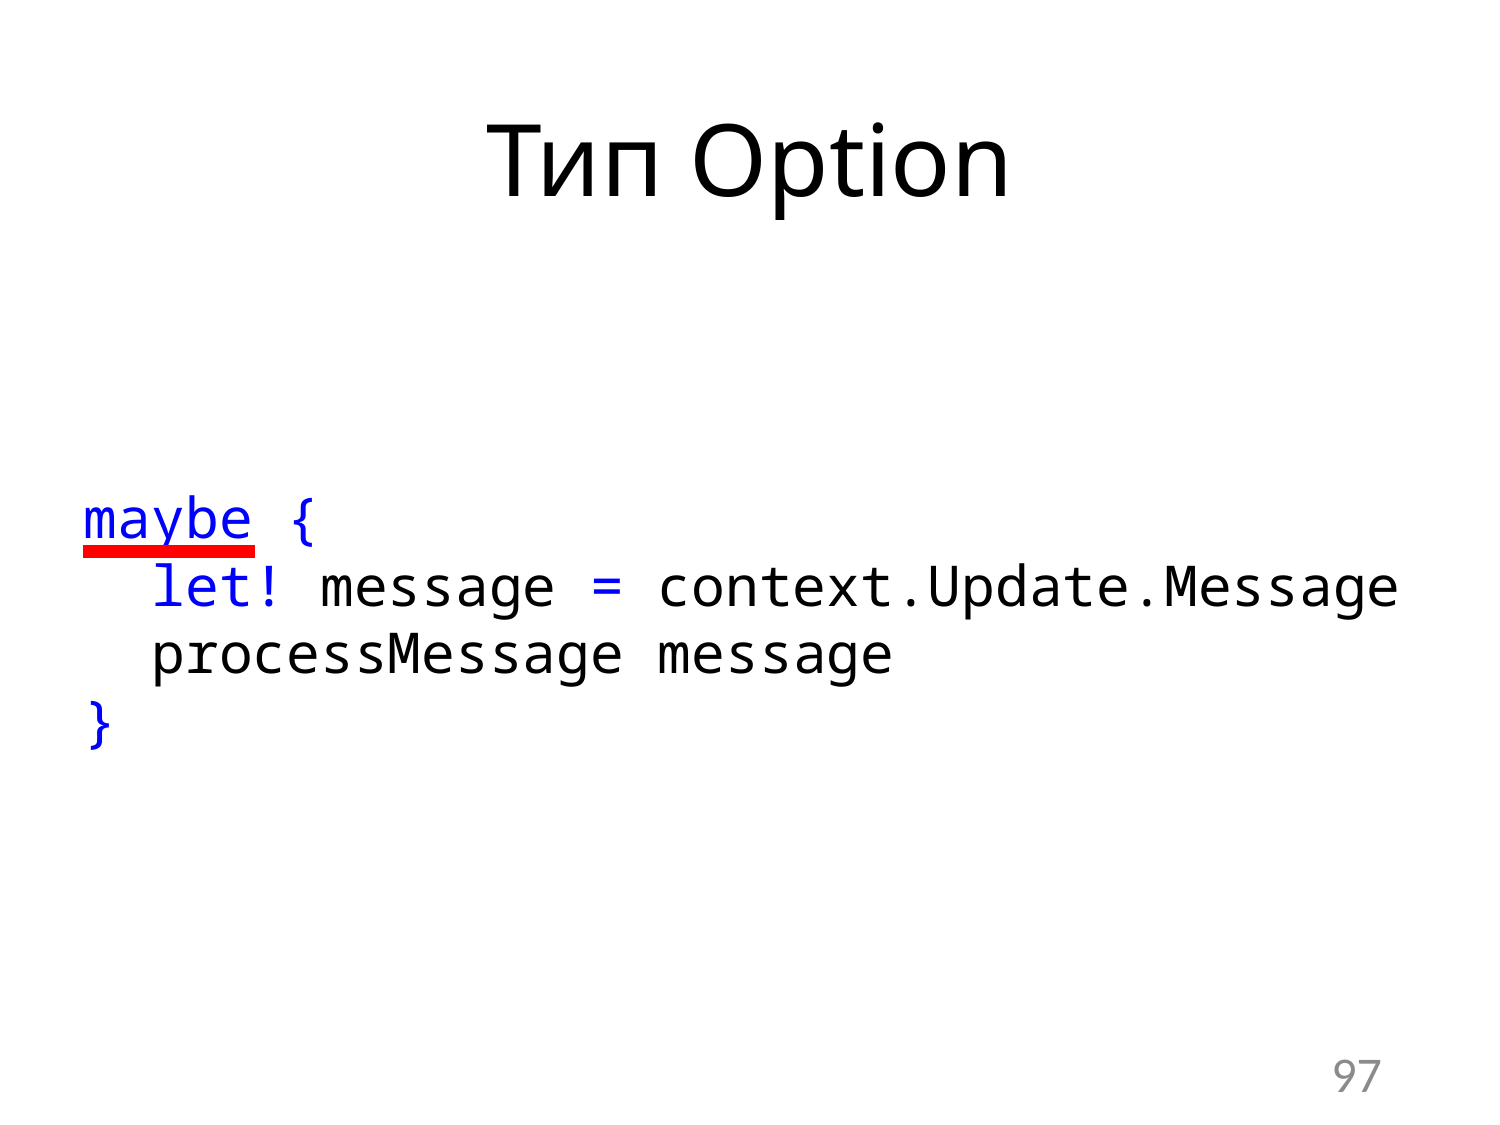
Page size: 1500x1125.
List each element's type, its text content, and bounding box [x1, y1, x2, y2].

slide_number 97 [1059, 1042, 1397, 1103]
text_box Тип Option [471, 88, 1029, 224]
text_box maybe { let! message = context.Update.Message processMessage message } [69, 407, 1431, 761]
